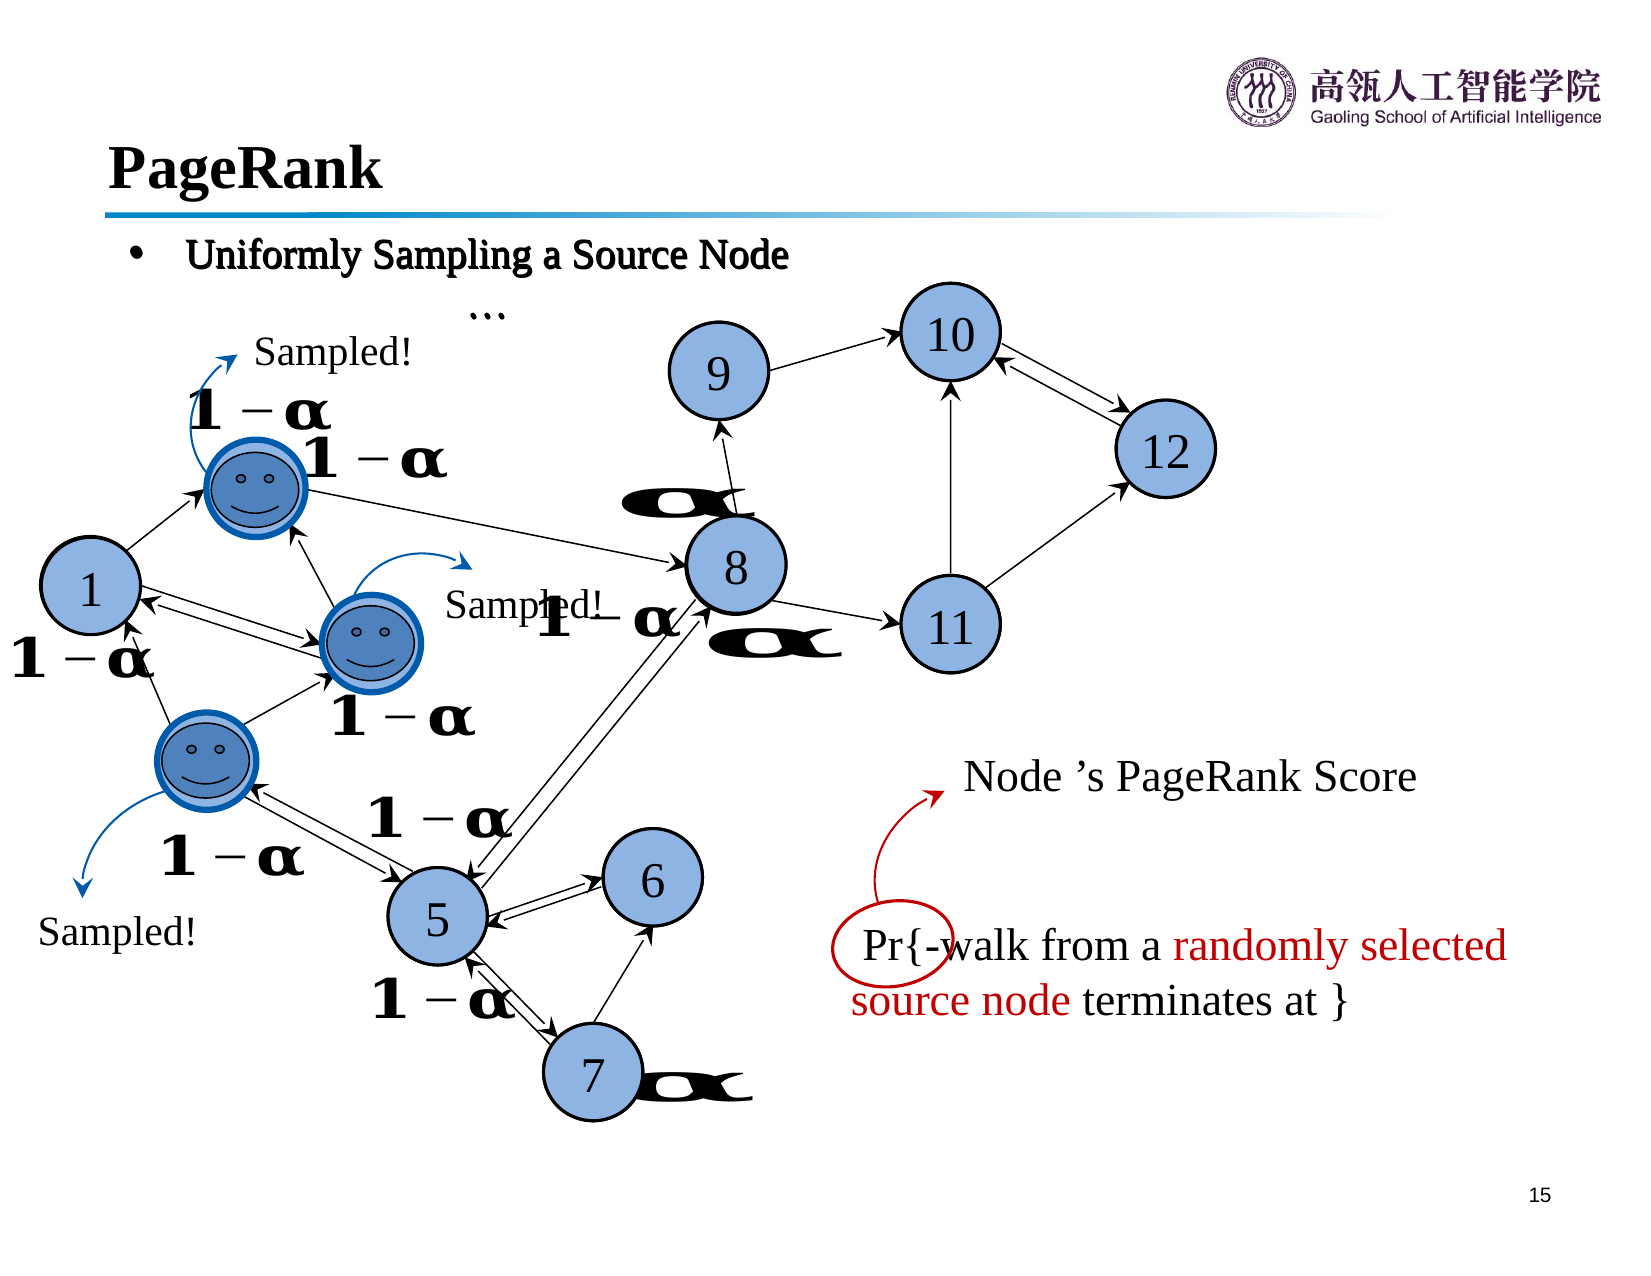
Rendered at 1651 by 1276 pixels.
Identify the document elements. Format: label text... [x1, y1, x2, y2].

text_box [592, 923, 654, 1024]
text_box 1 [41, 537, 141, 635]
text_box Sampled! [1, 895, 234, 961]
text_box [72, 790, 194, 899]
text_box [161, 723, 250, 799]
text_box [124, 488, 205, 553]
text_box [240, 872, 403, 883]
text_box [206, 439, 306, 538]
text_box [139, 585, 323, 598]
text_box [157, 712, 257, 810]
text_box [188, 746, 196, 753]
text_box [289, 523, 337, 612]
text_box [139, 598, 322, 659]
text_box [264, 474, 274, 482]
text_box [216, 746, 225, 753]
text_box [718, 419, 738, 518]
text_box [102, 210, 1406, 221]
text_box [464, 956, 551, 1045]
text_box 5 [388, 867, 485, 965]
title PageRank [92, 117, 1569, 210]
picture [1226, 57, 1601, 127]
text_box [351, 628, 362, 635]
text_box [992, 357, 1123, 427]
text_box 12 [1116, 400, 1216, 498]
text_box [985, 481, 1131, 588]
text_box [189, 354, 275, 474]
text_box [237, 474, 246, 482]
text_box [325, 594, 422, 693]
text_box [772, 600, 902, 625]
text_box [873, 790, 974, 904]
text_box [695, 605, 712, 889]
text_box [211, 452, 299, 528]
text_box 10 [901, 283, 1001, 381]
text_box 9 [669, 336, 768, 420]
text_box [830, 898, 956, 990]
text_box [327, 605, 415, 681]
text_box 11 [901, 575, 1001, 673]
text_box [380, 628, 390, 635]
text_box Sampled! [431, 576, 656, 634]
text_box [124, 619, 172, 727]
text_box 6 [608, 898, 698, 926]
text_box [246, 783, 413, 872]
text_box [352, 576, 469, 635]
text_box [1001, 343, 1131, 413]
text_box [303, 488, 688, 567]
text_box Sampled! [226, 336, 442, 382]
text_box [472, 950, 559, 1038]
text_box Uniformly Sampling a Source Node … [89, 220, 831, 336]
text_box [485, 886, 602, 927]
text_box 8 [687, 516, 787, 614]
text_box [240, 672, 337, 727]
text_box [465, 599, 696, 883]
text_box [768, 331, 904, 372]
text_box 7 [543, 1023, 643, 1121]
